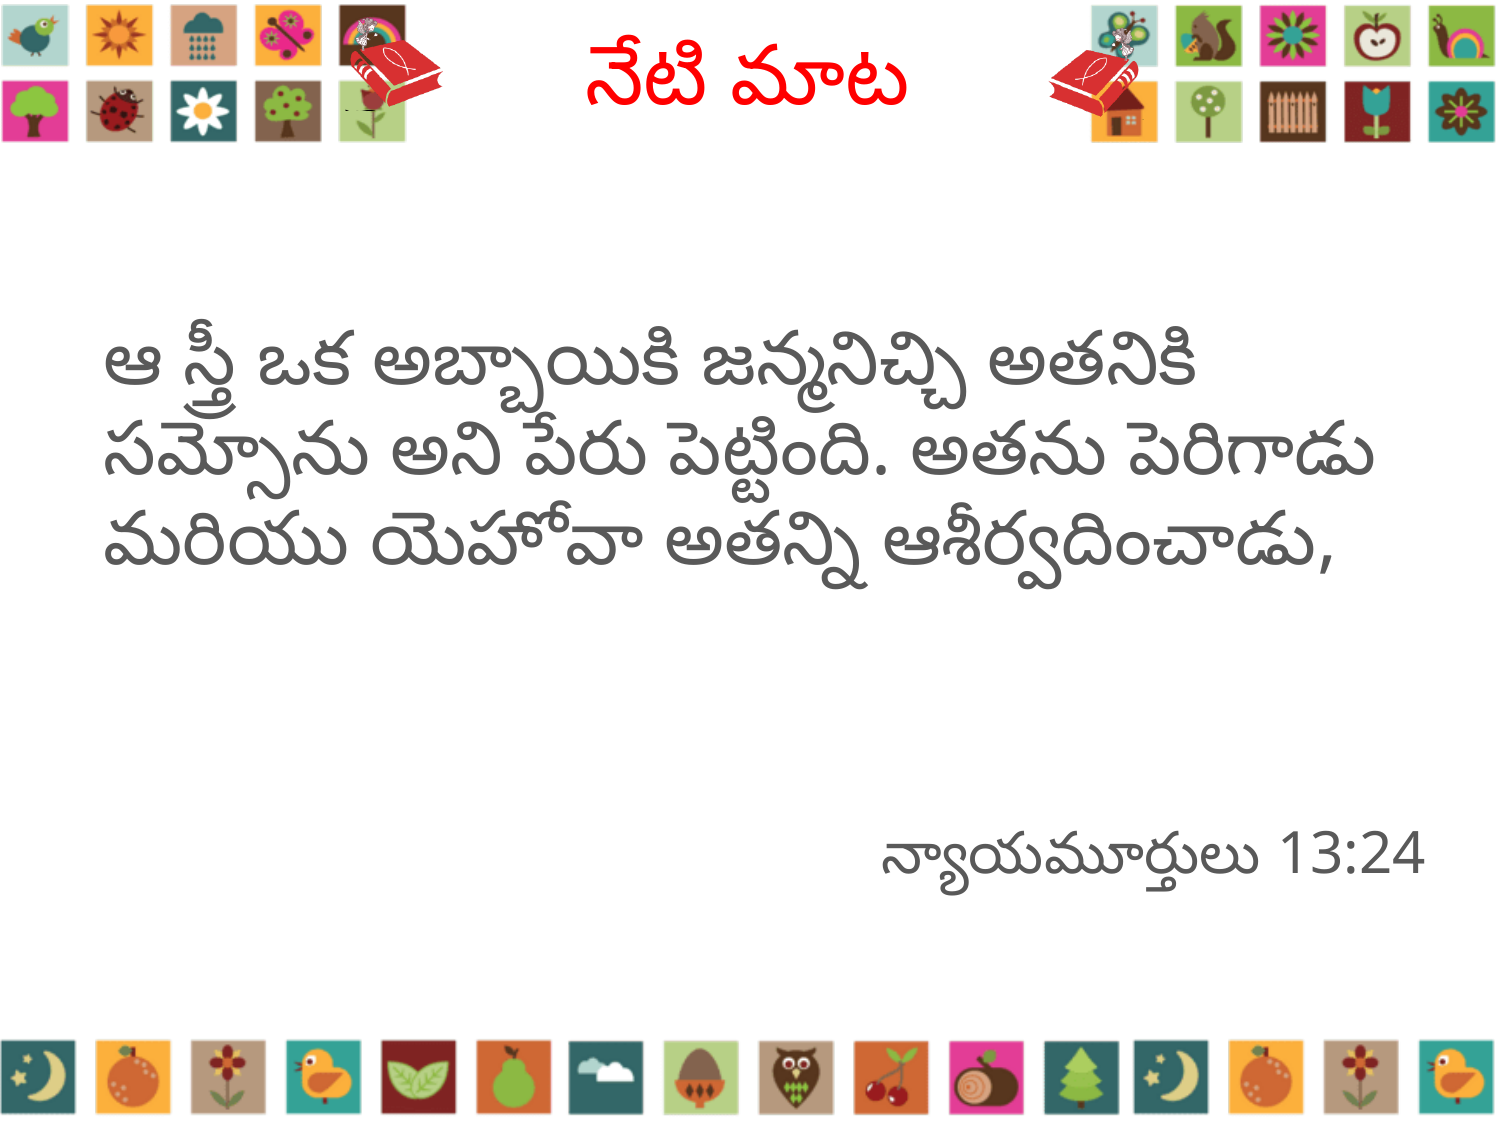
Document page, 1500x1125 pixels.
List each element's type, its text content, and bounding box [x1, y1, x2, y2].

text_box నేటి మాట [425, 13, 1077, 129]
text_box ఆ స్త్రీ ఒక అబ్బాయికి జన్మనిచ్చి అతనికి సమ్సోను అని పేరు పెట్టింది. అతను పెరిగాడు మరియు యెహోవా అతన్ని ఆశీర్వదించాడు, [88, 302, 1436, 588]
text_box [0, 1028, 1500, 1118]
picture [0, 3, 475, 150]
text_box న్యాయమూర్తులు 13:24 [808, 807, 1441, 893]
picture [1016, 3, 1500, 150]
